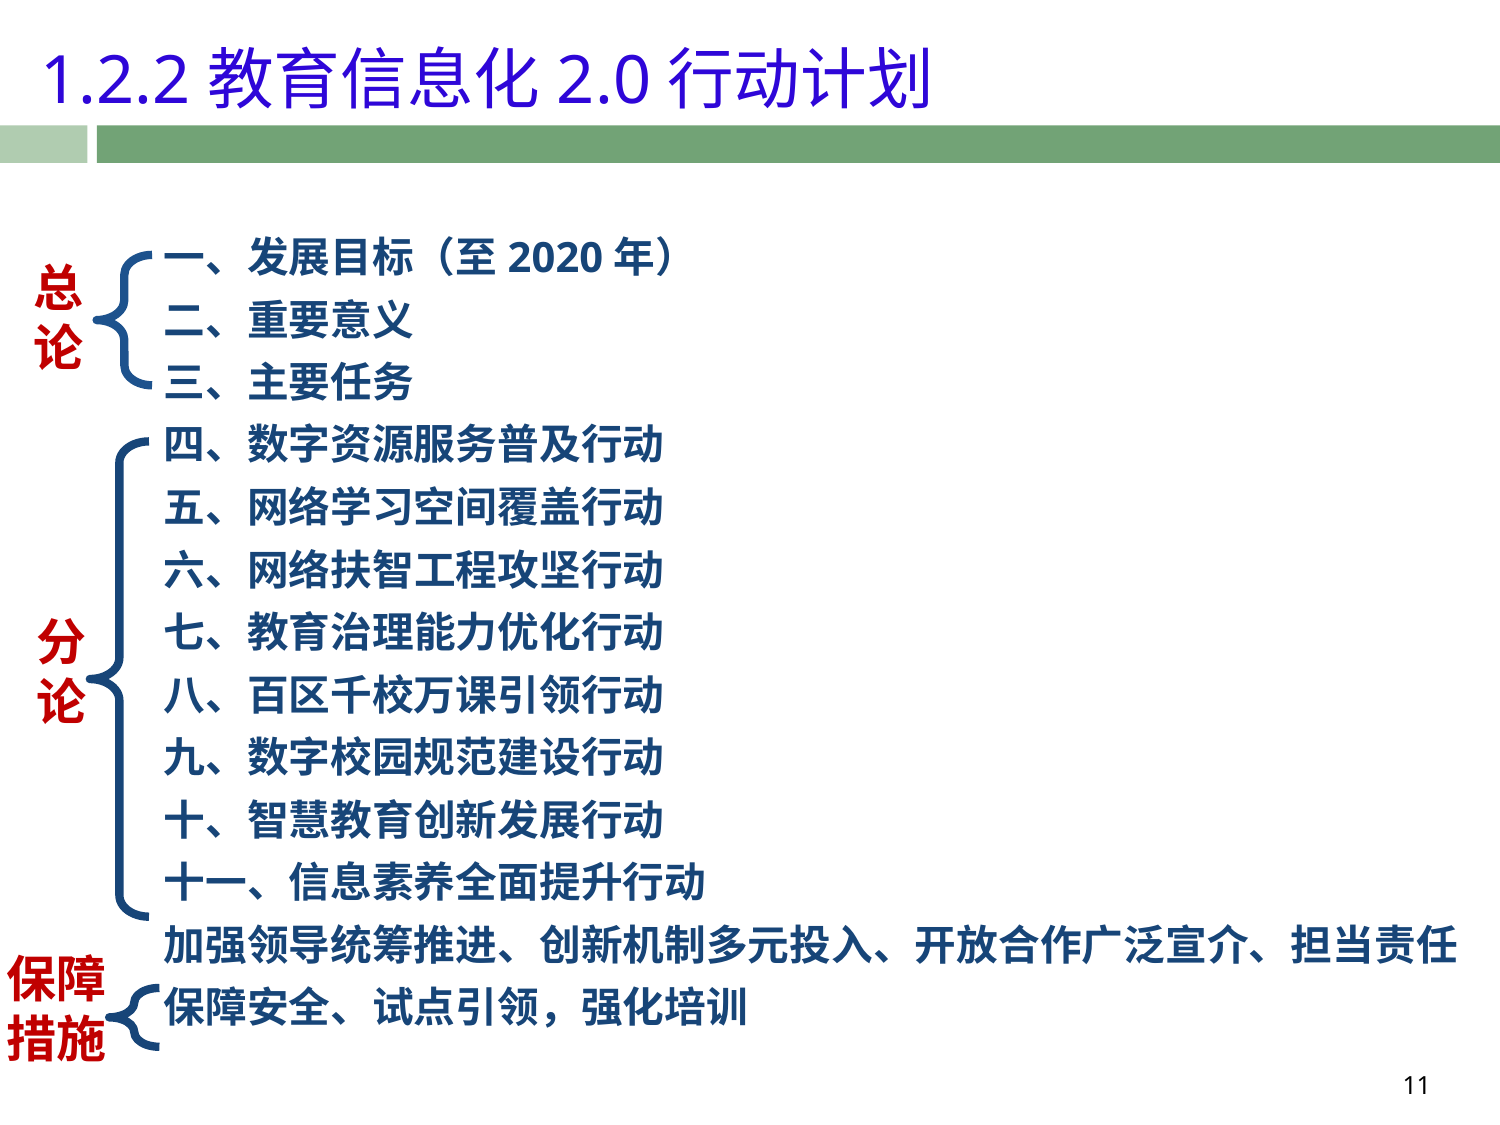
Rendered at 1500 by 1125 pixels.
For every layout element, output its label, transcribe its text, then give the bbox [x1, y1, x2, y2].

text_box 分论 [21, 603, 87, 739]
text_box [96, 254, 153, 386]
text_box 11 [1387, 1077, 1482, 1109]
text_box 一、发展目标（至2020年） 二、重要意义 三、主要任务 四、数字资源服务普及行动 五、网络学习空间覆盖行动 六、网络扶智工程攻坚行动 七、教育治理能力优化行动 八、百区千校万课引领行动 九、数字校园规范建设行动 十、智慧教育创新发展行动 十一、信息素养全面提升行动 加强领导统筹推进、创新机制多元投入、开放合作广泛宣介、担当责任 保障安全、试点引领，强化培训 [148, 160, 1500, 1077]
text_box 保障措施 [0, 940, 156, 1076]
text_box [89, 441, 149, 917]
text_box 1.2.2教育信息化2.0行动计划 [25, 5, 1450, 149]
text_box [156, 987, 160, 1047]
text_box 总论 [19, 248, 54, 384]
